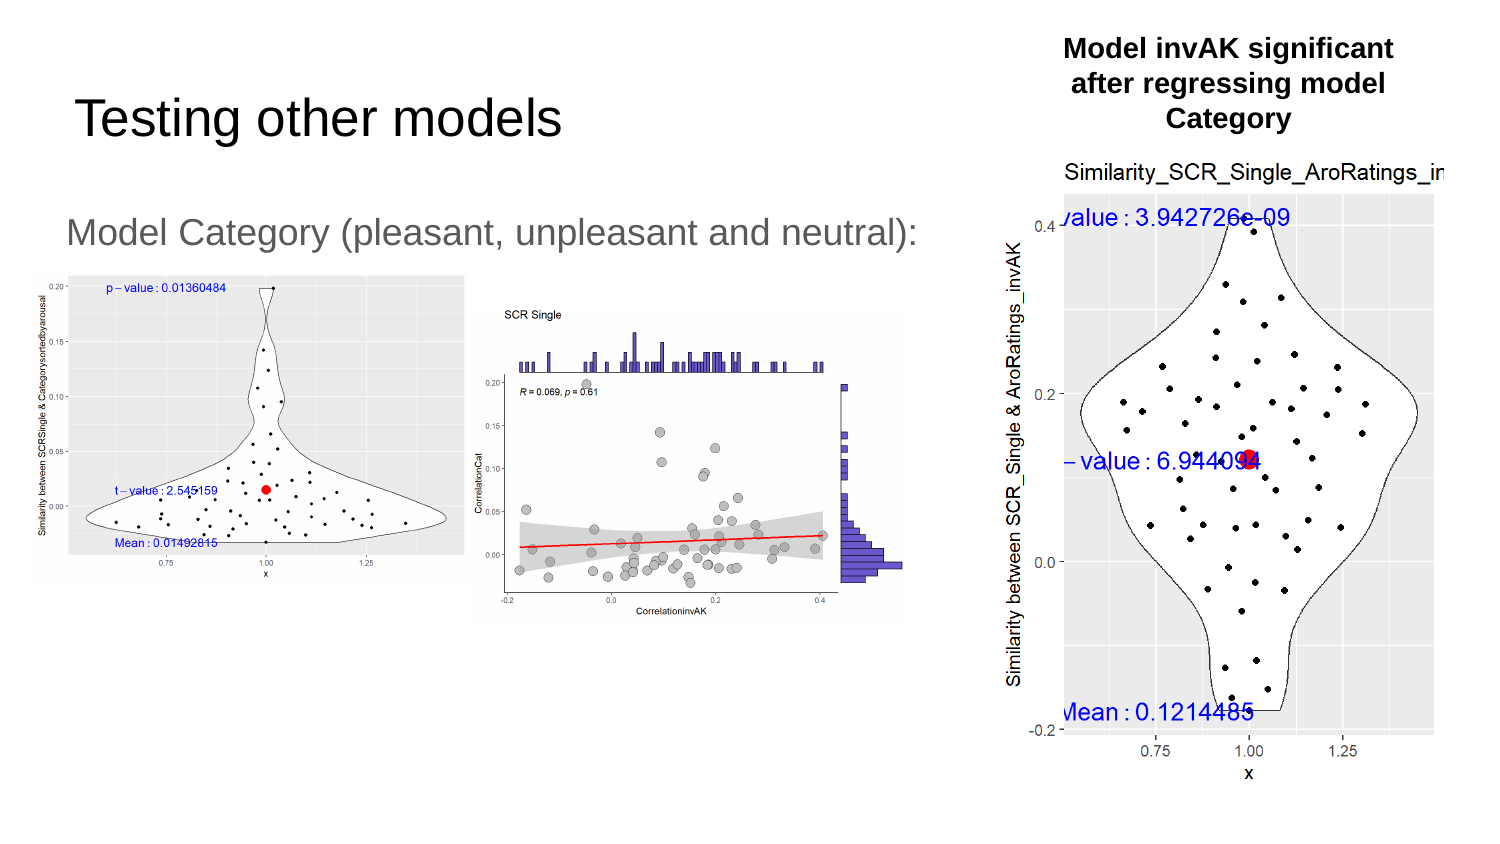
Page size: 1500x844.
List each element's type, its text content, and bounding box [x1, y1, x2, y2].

picture [995, 152, 1450, 794]
title Testing other models [59, 68, 1458, 163]
text_box Model invAK significant after regressing model Category [1046, 14, 1411, 132]
picture [33, 271, 905, 623]
list Model Category (pleasant, unpleasant and neutral): [51, 186, 990, 747]
